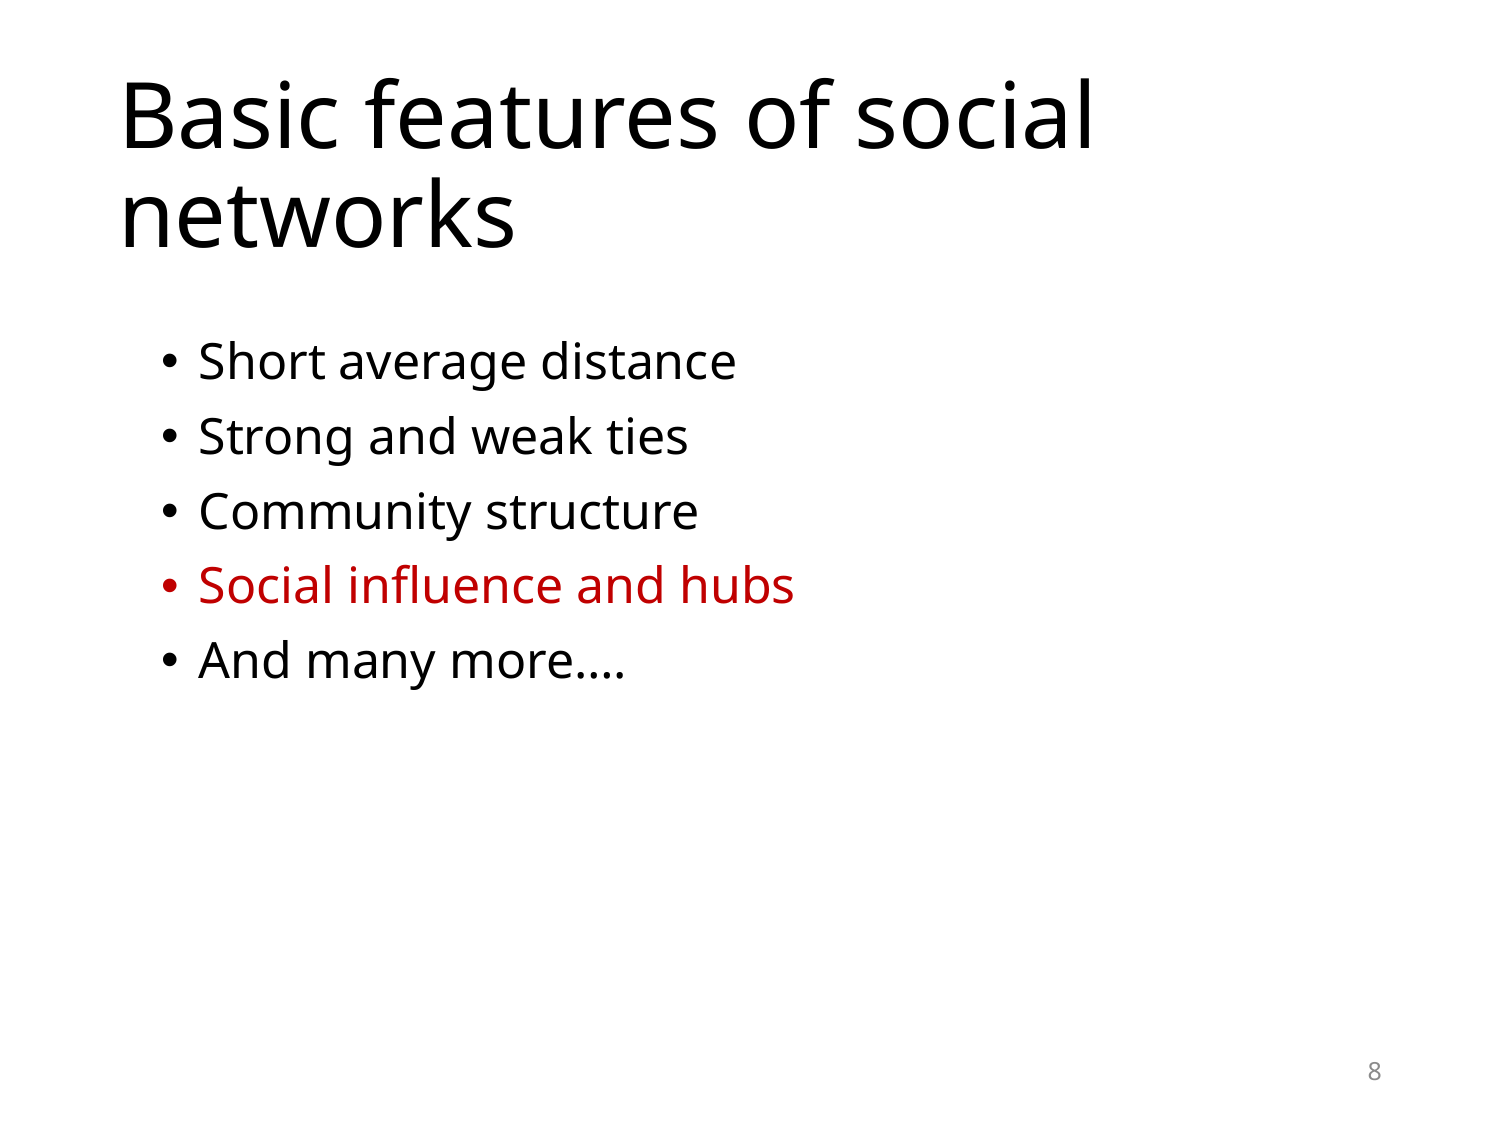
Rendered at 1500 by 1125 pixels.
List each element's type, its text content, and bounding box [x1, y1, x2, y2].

slide_number 8 [1059, 1042, 1397, 1103]
list Short average distance Strong and weak ties Community structure Social influence and hubs And many more…. [145, 328, 1440, 1043]
title Basic features of social networks [103, 59, 1397, 278]
